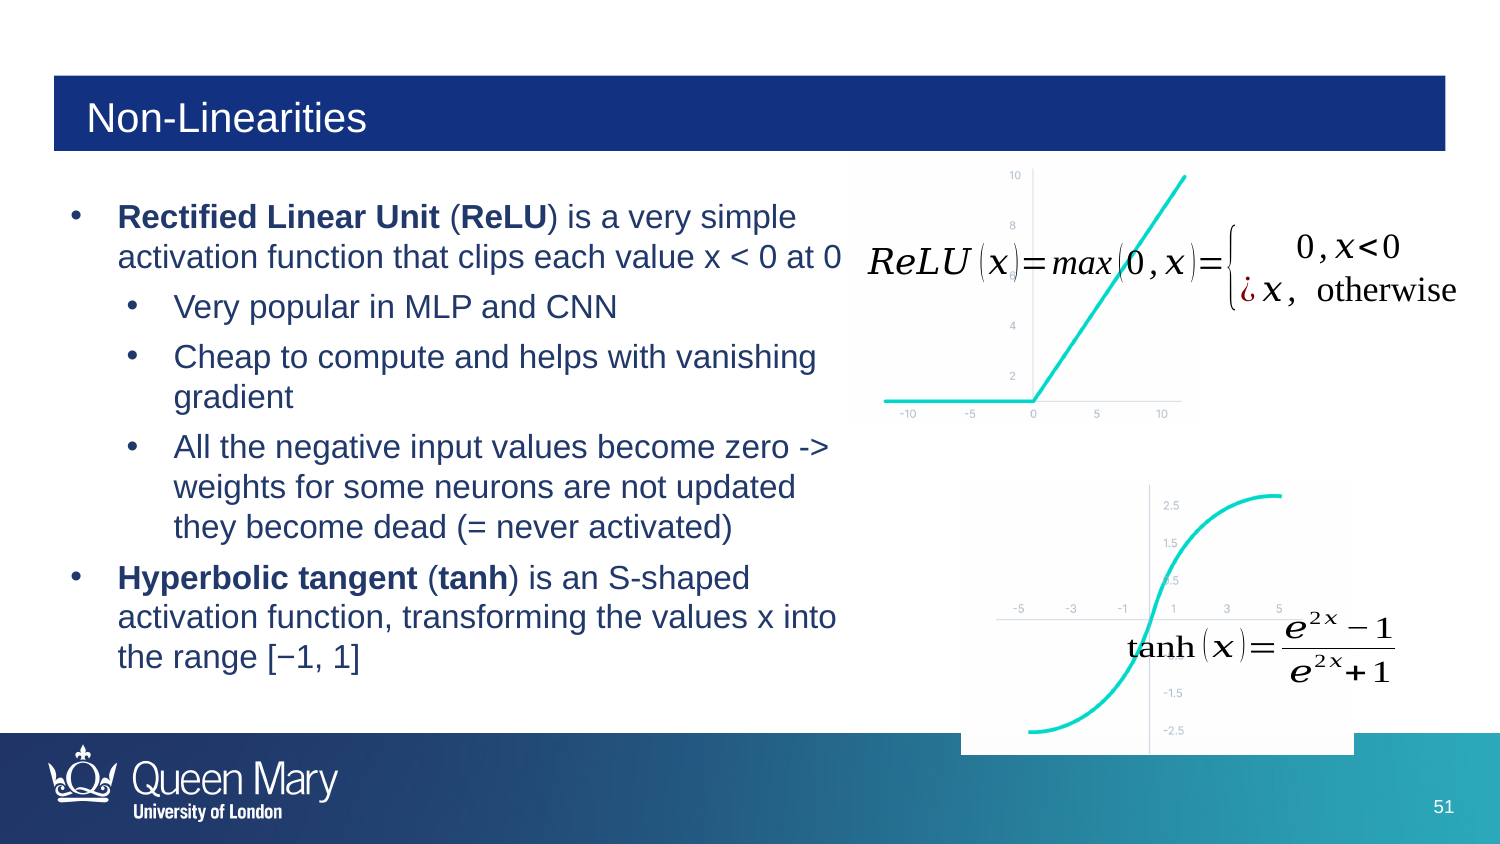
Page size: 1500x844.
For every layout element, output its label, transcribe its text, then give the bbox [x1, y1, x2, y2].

title Non-Linearities [71, 89, 1429, 135]
picture [847, 153, 1199, 422]
picture [0, 477, 1500, 844]
text_box Rectified Linear Unit (ReLU) is a very simple activation function that clips each value x < 0 at 0 Very popular in MLP and CNN Cheap to compute and helps with vanishing gradient All the negative input values become zero -> weights for some neurons are not updated they become dead (= never activated) Hyperbolic tangent (tanh) is an S-shaped activation function, transforming the values x into the range [−1, 1] [55, 187, 865, 683]
